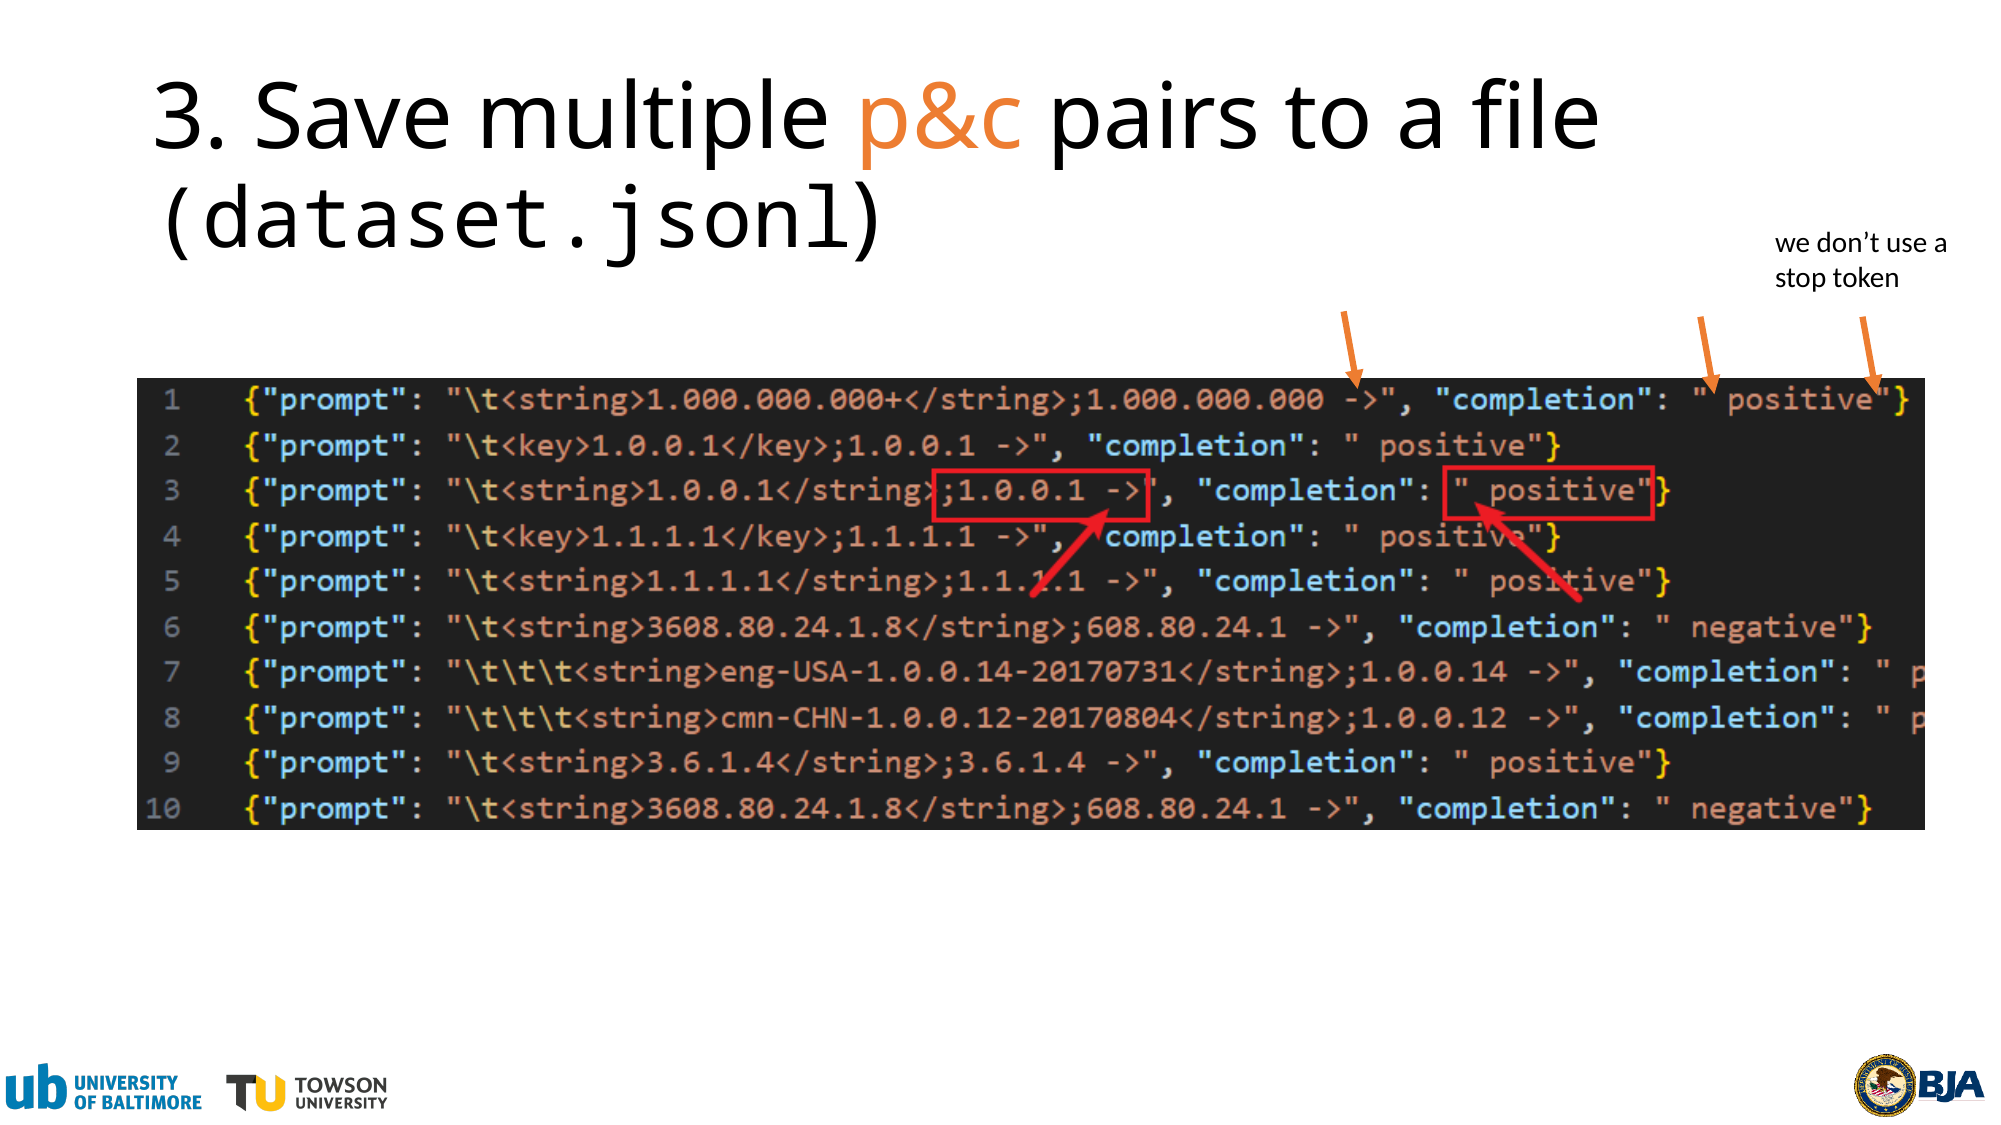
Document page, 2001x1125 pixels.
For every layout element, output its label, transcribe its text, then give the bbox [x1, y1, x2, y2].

picture [137, 378, 1925, 830]
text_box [1343, 311, 1358, 389]
picture [0, 1031, 407, 1125]
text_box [1700, 316, 1715, 395]
title 3. Save multiple p&c pairs to a file (dataset.jsonl) [137, 59, 1863, 278]
text_box we don’t use a stop token [1760, 216, 1965, 302]
picture [1854, 1054, 1986, 1117]
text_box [1862, 316, 1877, 395]
